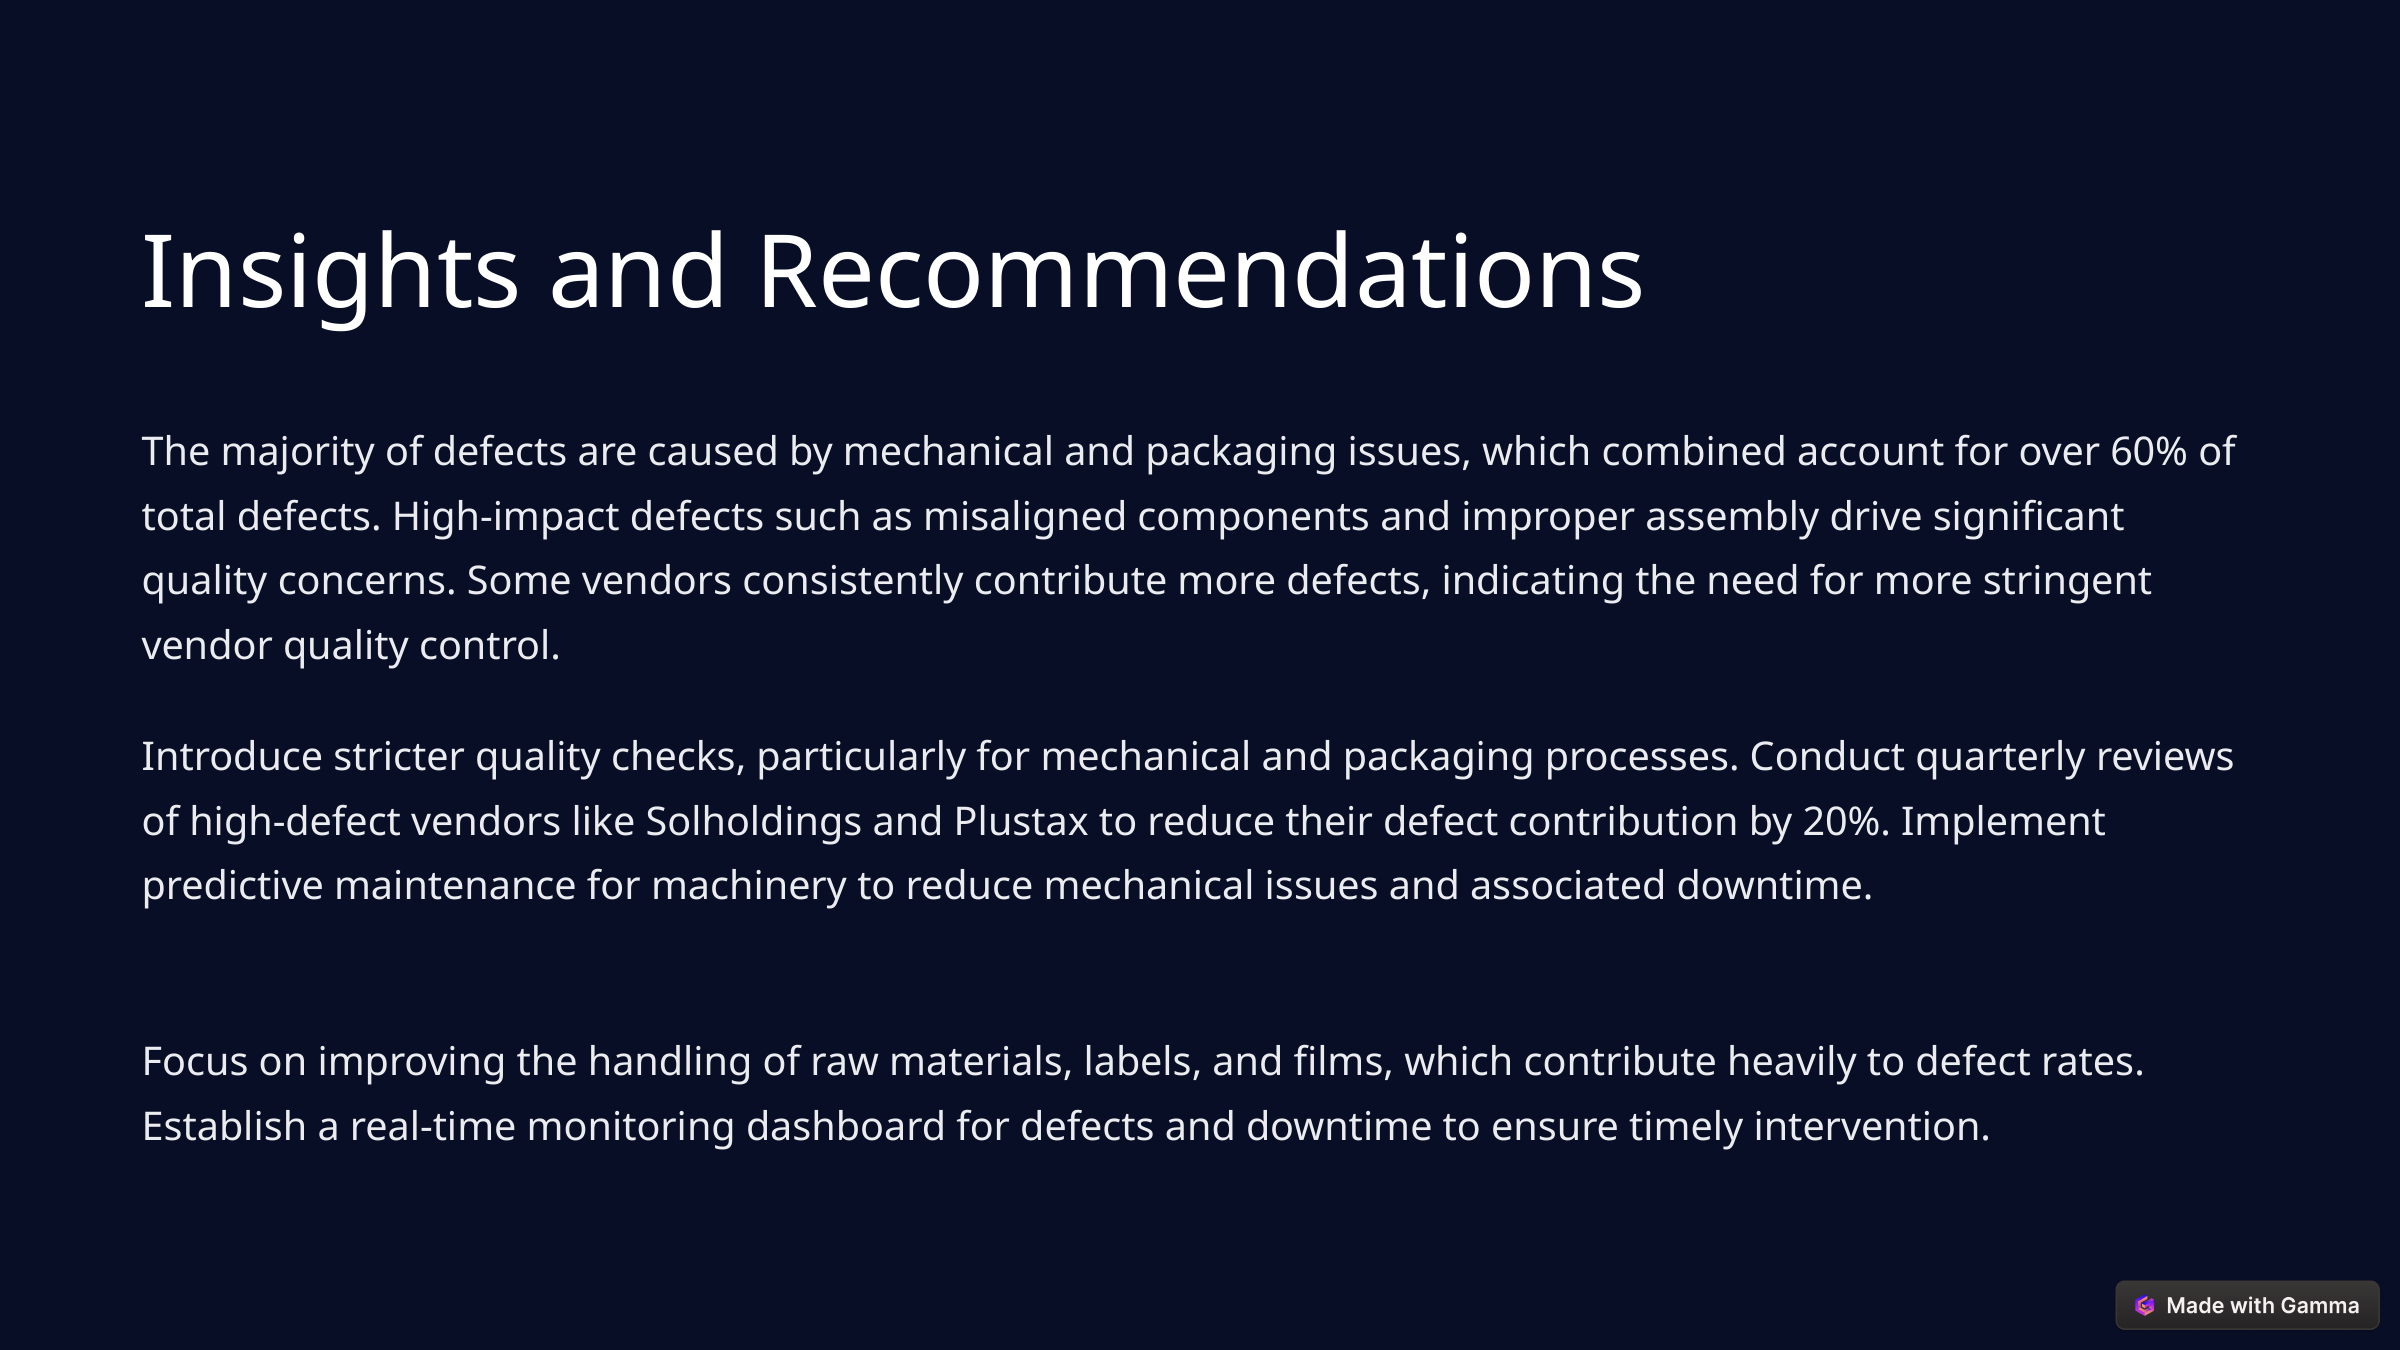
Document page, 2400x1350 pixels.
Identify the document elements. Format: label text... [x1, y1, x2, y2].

text_box Introduce stricter quality checks, particularly for mechanical and packaging processes. Conduct quarterly reviews of high-defect vendors like Solholdings and Plustax to reduce their defect contribution by 20%. Implement predictive maintenance for machinery to reduce mechanical issues and associated downtime. [141, 713, 2259, 974]
picture [2106, 1271, 2389, 1339]
text_box Focus on improving the handling of raw materials, labels, and films, which contribute heavily to defect rates. Establish a real-time monitoring dashboard for defects and downtime to ensure timely intervention. [141, 1018, 2259, 1149]
text_box Insights and Recommendations [141, 201, 1668, 329]
text_box The majority of defects are caused by mechanical and packaging issues, which combined account for over 60% of total defects. High-impact defects such as misaligned components and improper assembly drive significant quality concerns. Some vendors consistently contribute more defects, indicating the need for more stringent vendor quality control. [141, 409, 2259, 669]
